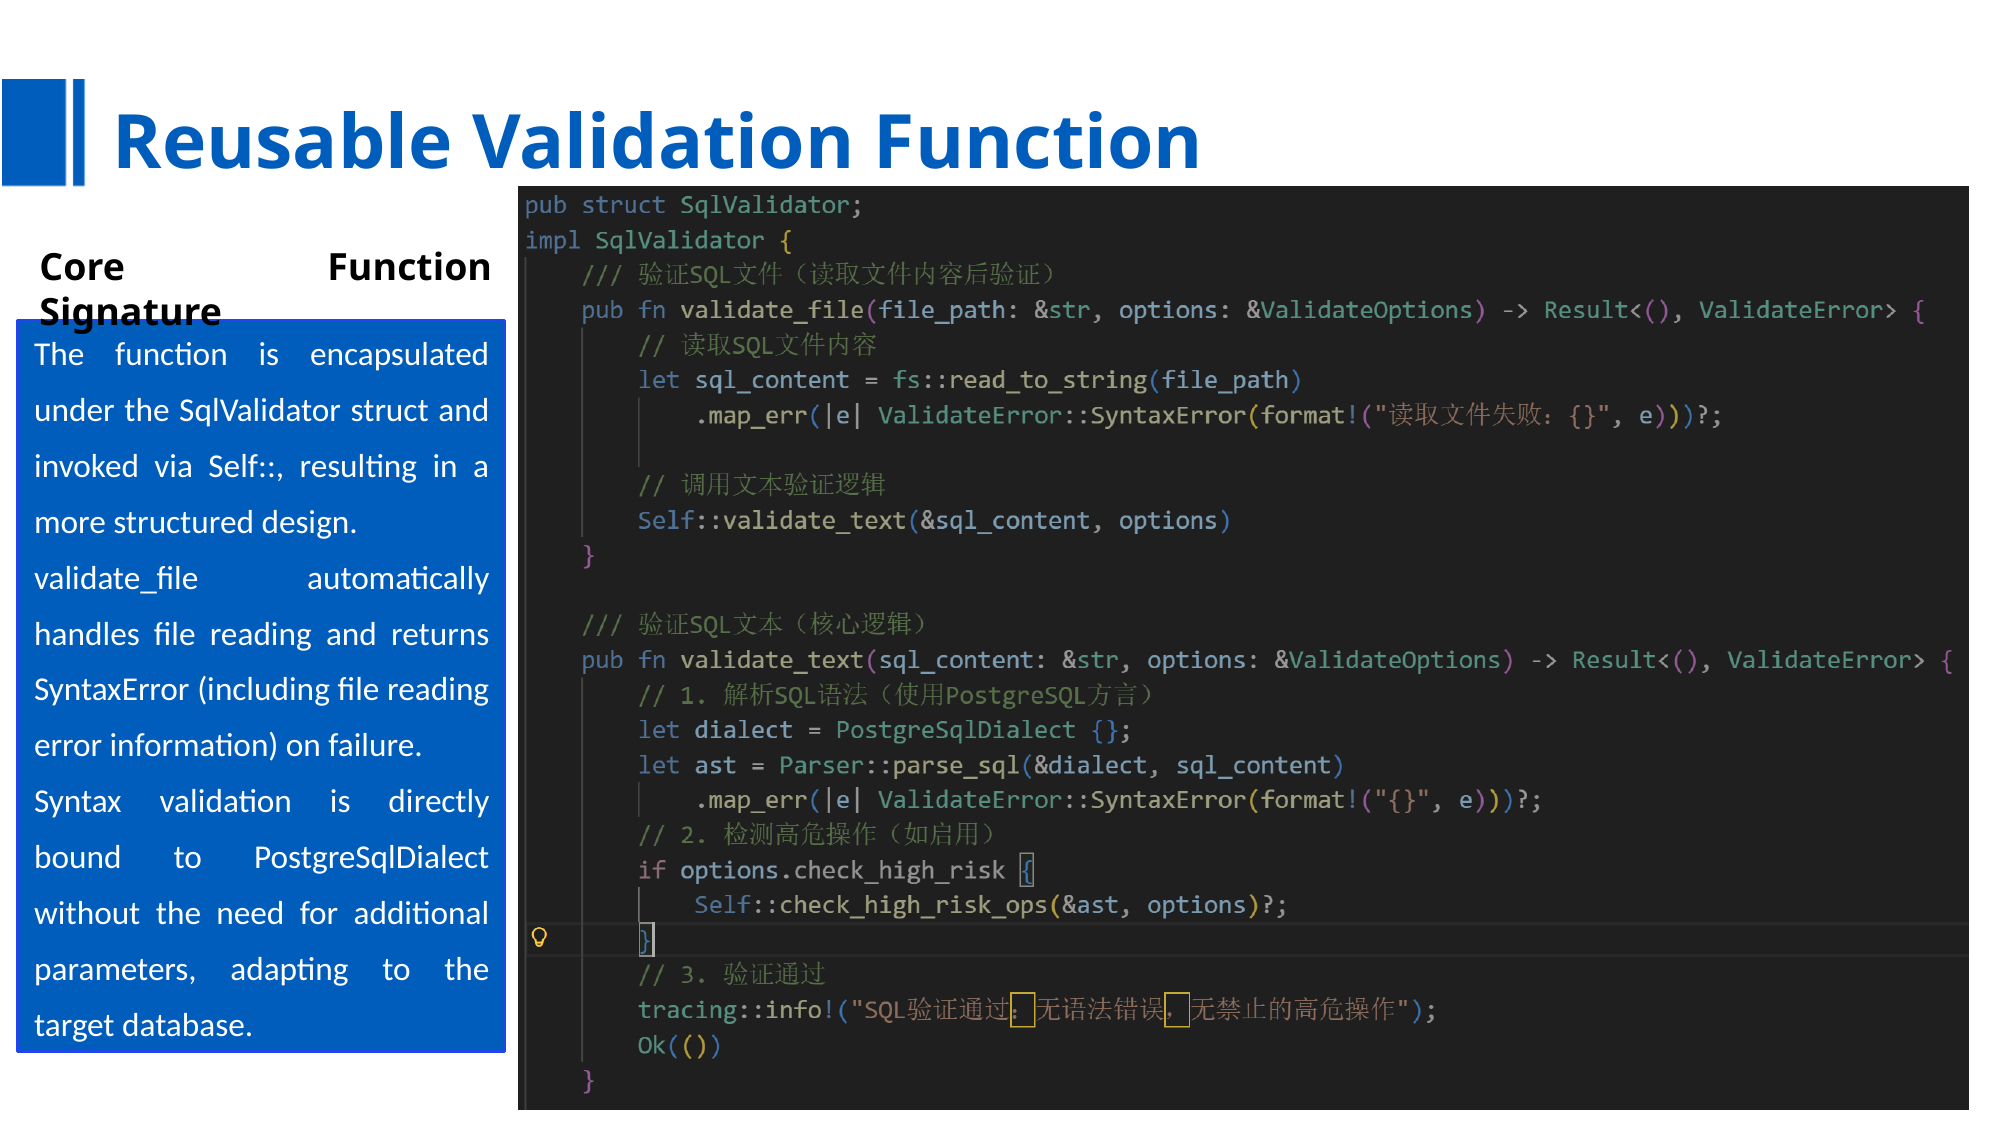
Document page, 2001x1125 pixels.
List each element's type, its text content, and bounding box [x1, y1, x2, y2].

text_box The function is encapsulated under the SqlValidator struct and invoked via Self::, resulting in a more structured design. validate_file automatically handles file reading and returns SyntaxError (including file reading error information) on failure. Syntax validation is directly bound to PostgreSqlDialect without the need for additional parameters, adapting to the target database. [19, 308, 505, 1071]
text_box Core Function Signature [24, 235, 508, 341]
text_box Reusable Validation Function [97, 86, 1247, 192]
picture [517, 186, 1969, 1110]
picture [2, 79, 98, 187]
